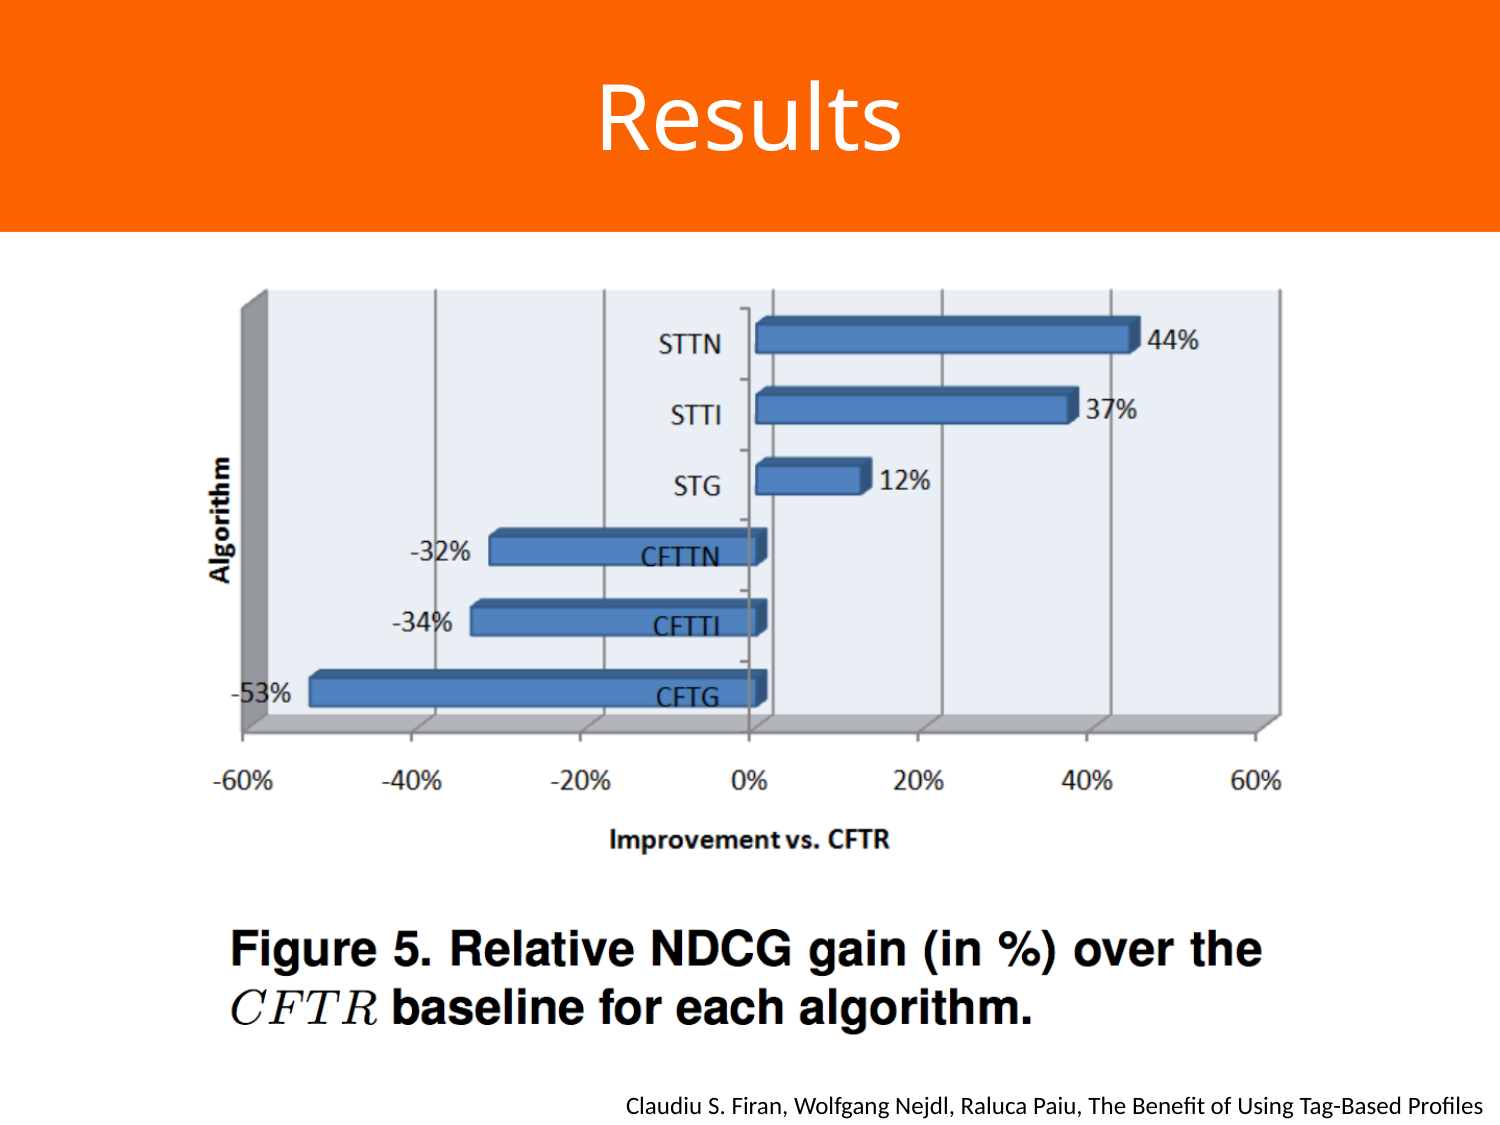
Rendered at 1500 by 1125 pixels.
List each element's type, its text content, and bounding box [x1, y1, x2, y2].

text_box Claudiu S. Firan, Wolfgang Nejdl, Raluca Paiu, The Benefit of Using Tag-Based Profiles [0, 1082, 1500, 1125]
title Results [75, 30, 1425, 197]
picture [169, 250, 1339, 1050]
